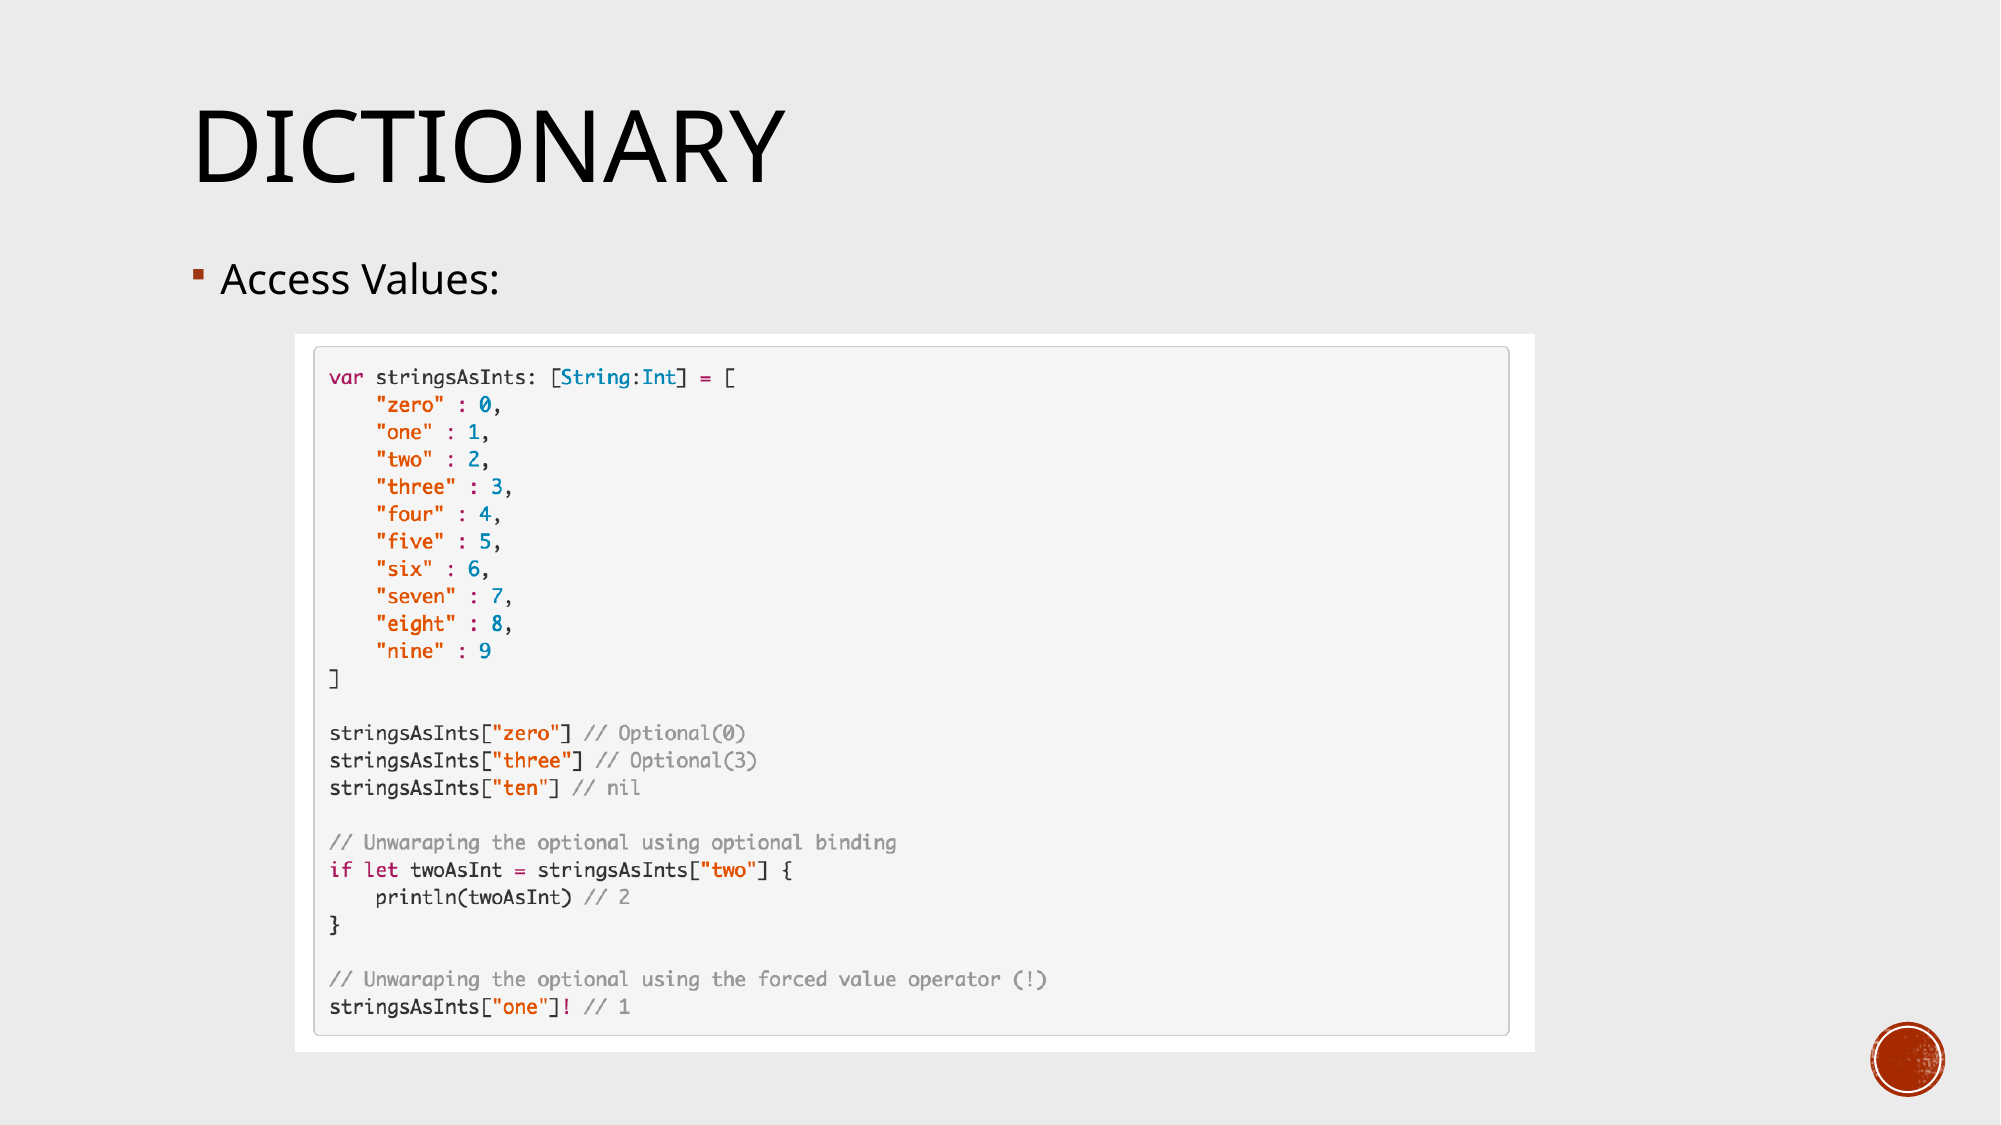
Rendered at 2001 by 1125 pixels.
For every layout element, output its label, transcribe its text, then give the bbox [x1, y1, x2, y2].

list Access Values: [175, 251, 1826, 1013]
picture [295, 334, 1535, 1052]
title Dictionary [175, 75, 1826, 225]
